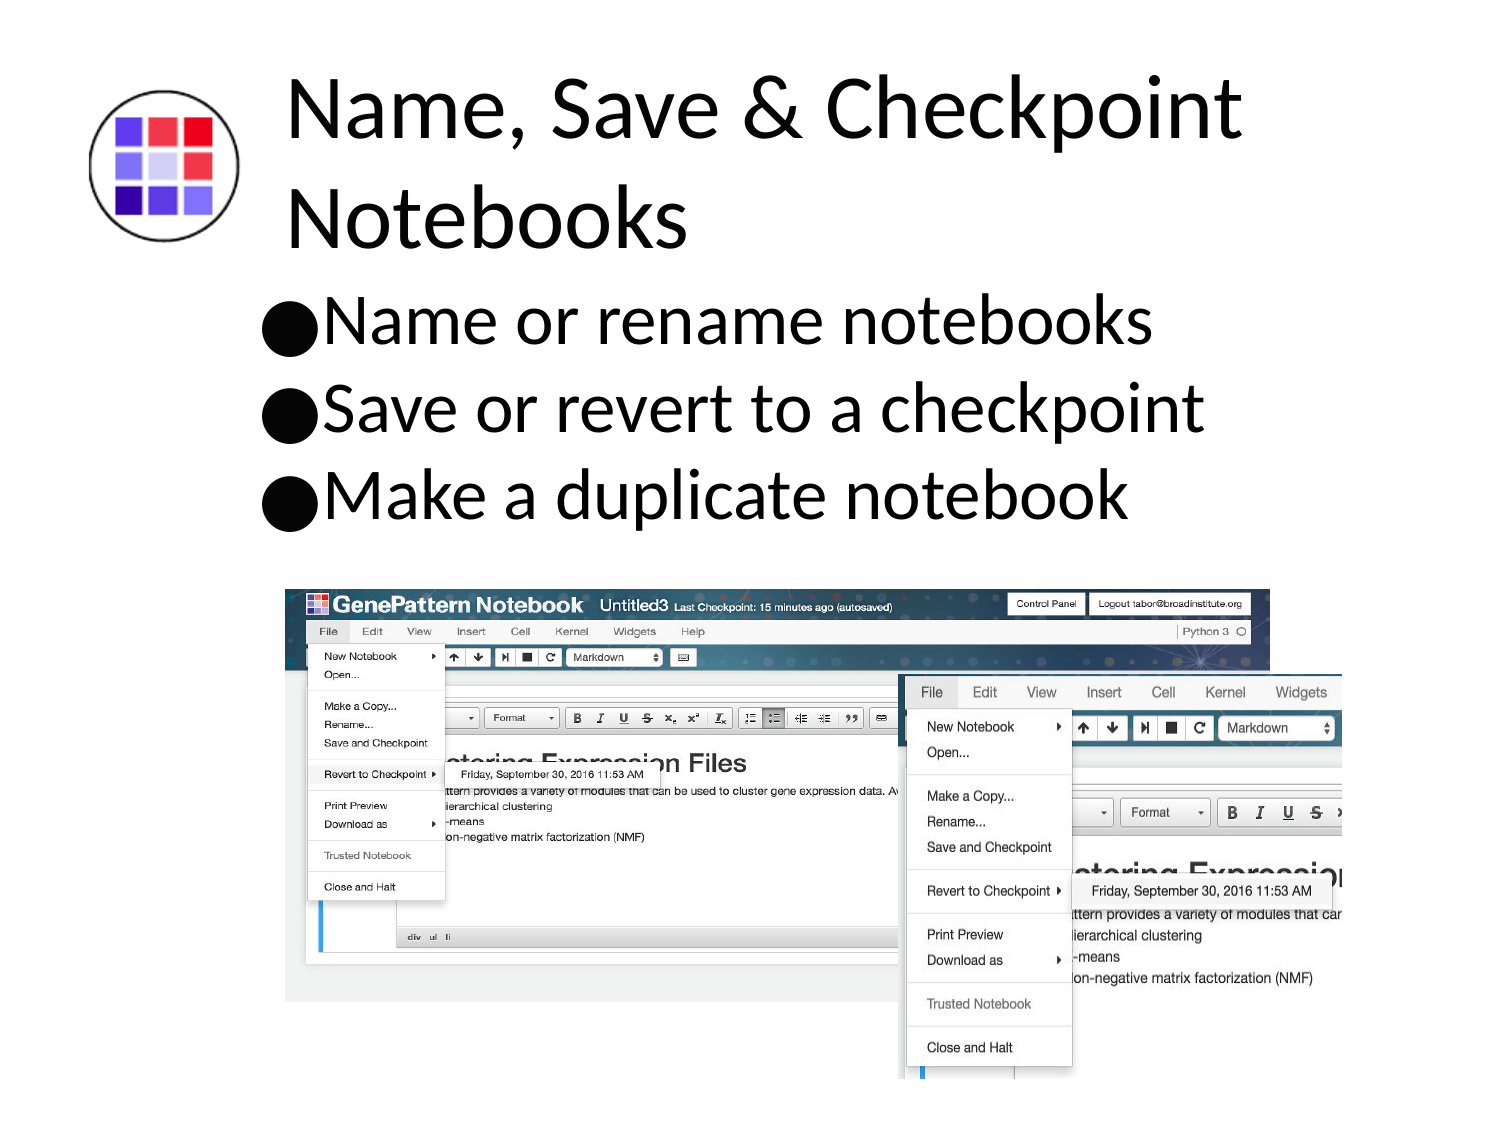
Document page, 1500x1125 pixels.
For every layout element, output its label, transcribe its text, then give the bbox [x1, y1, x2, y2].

picture [74, 72, 258, 264]
text_box Name, Save & Checkpoint Notebooks [284, 36, 1425, 271]
text_box Name or rename notebooks Save or revert to a checkpoint Make a duplicate notebook [241, 271, 1447, 924]
picture [284, 588, 1343, 1079]
